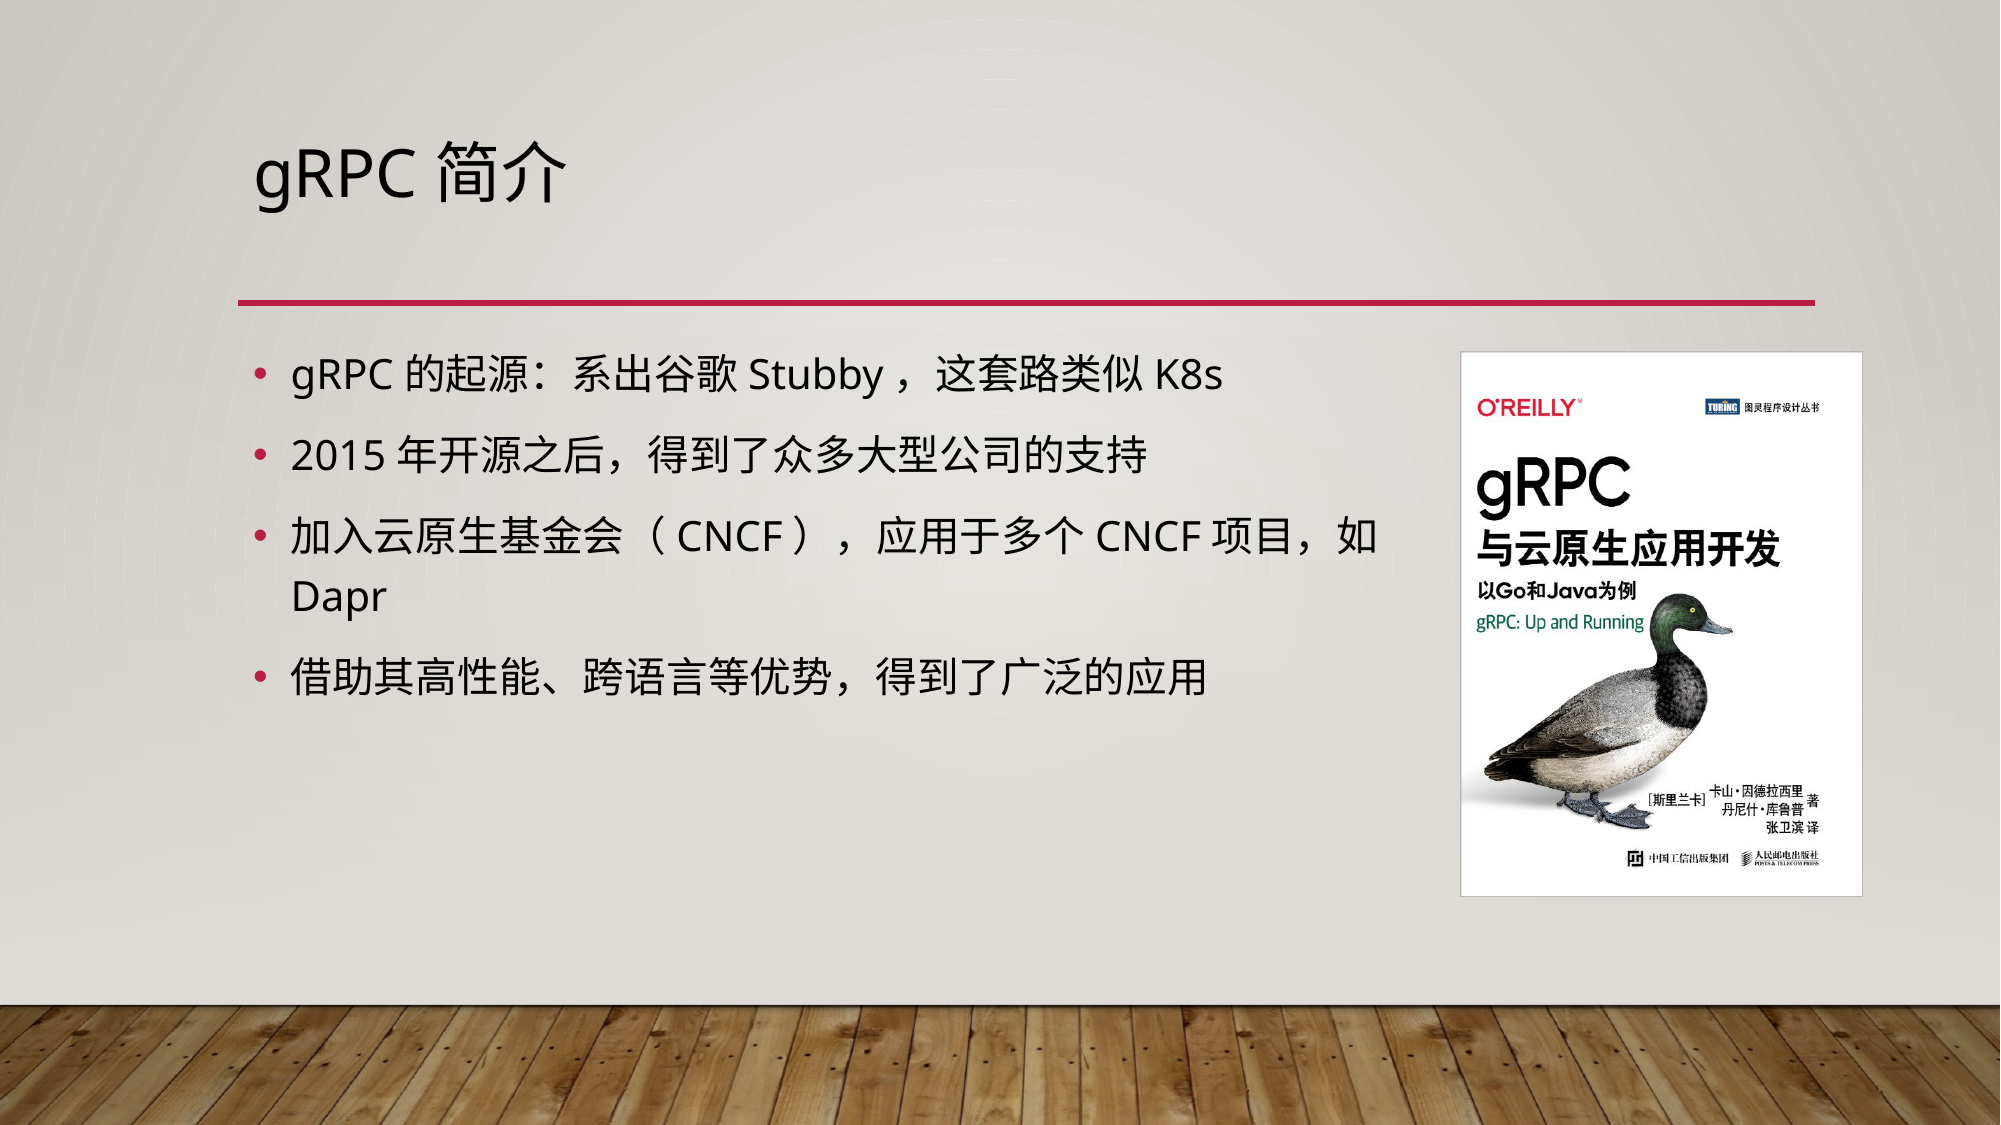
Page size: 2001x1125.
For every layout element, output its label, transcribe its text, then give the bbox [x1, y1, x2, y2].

title gRPC简介 [238, 131, 1814, 305]
picture [0, 1005, 2000, 1125]
list gRPC的起源：系出谷歌Stubby，这套路类似K8s 2015年开源之后，得到了众多大型公司的支持 加入云原生基金会（CNCF），应用于多个CNCF项目，如Dapr 借助其高性能、跨语言等优势，得到了广泛的应用 [238, 330, 1482, 897]
picture [1459, 351, 1863, 897]
